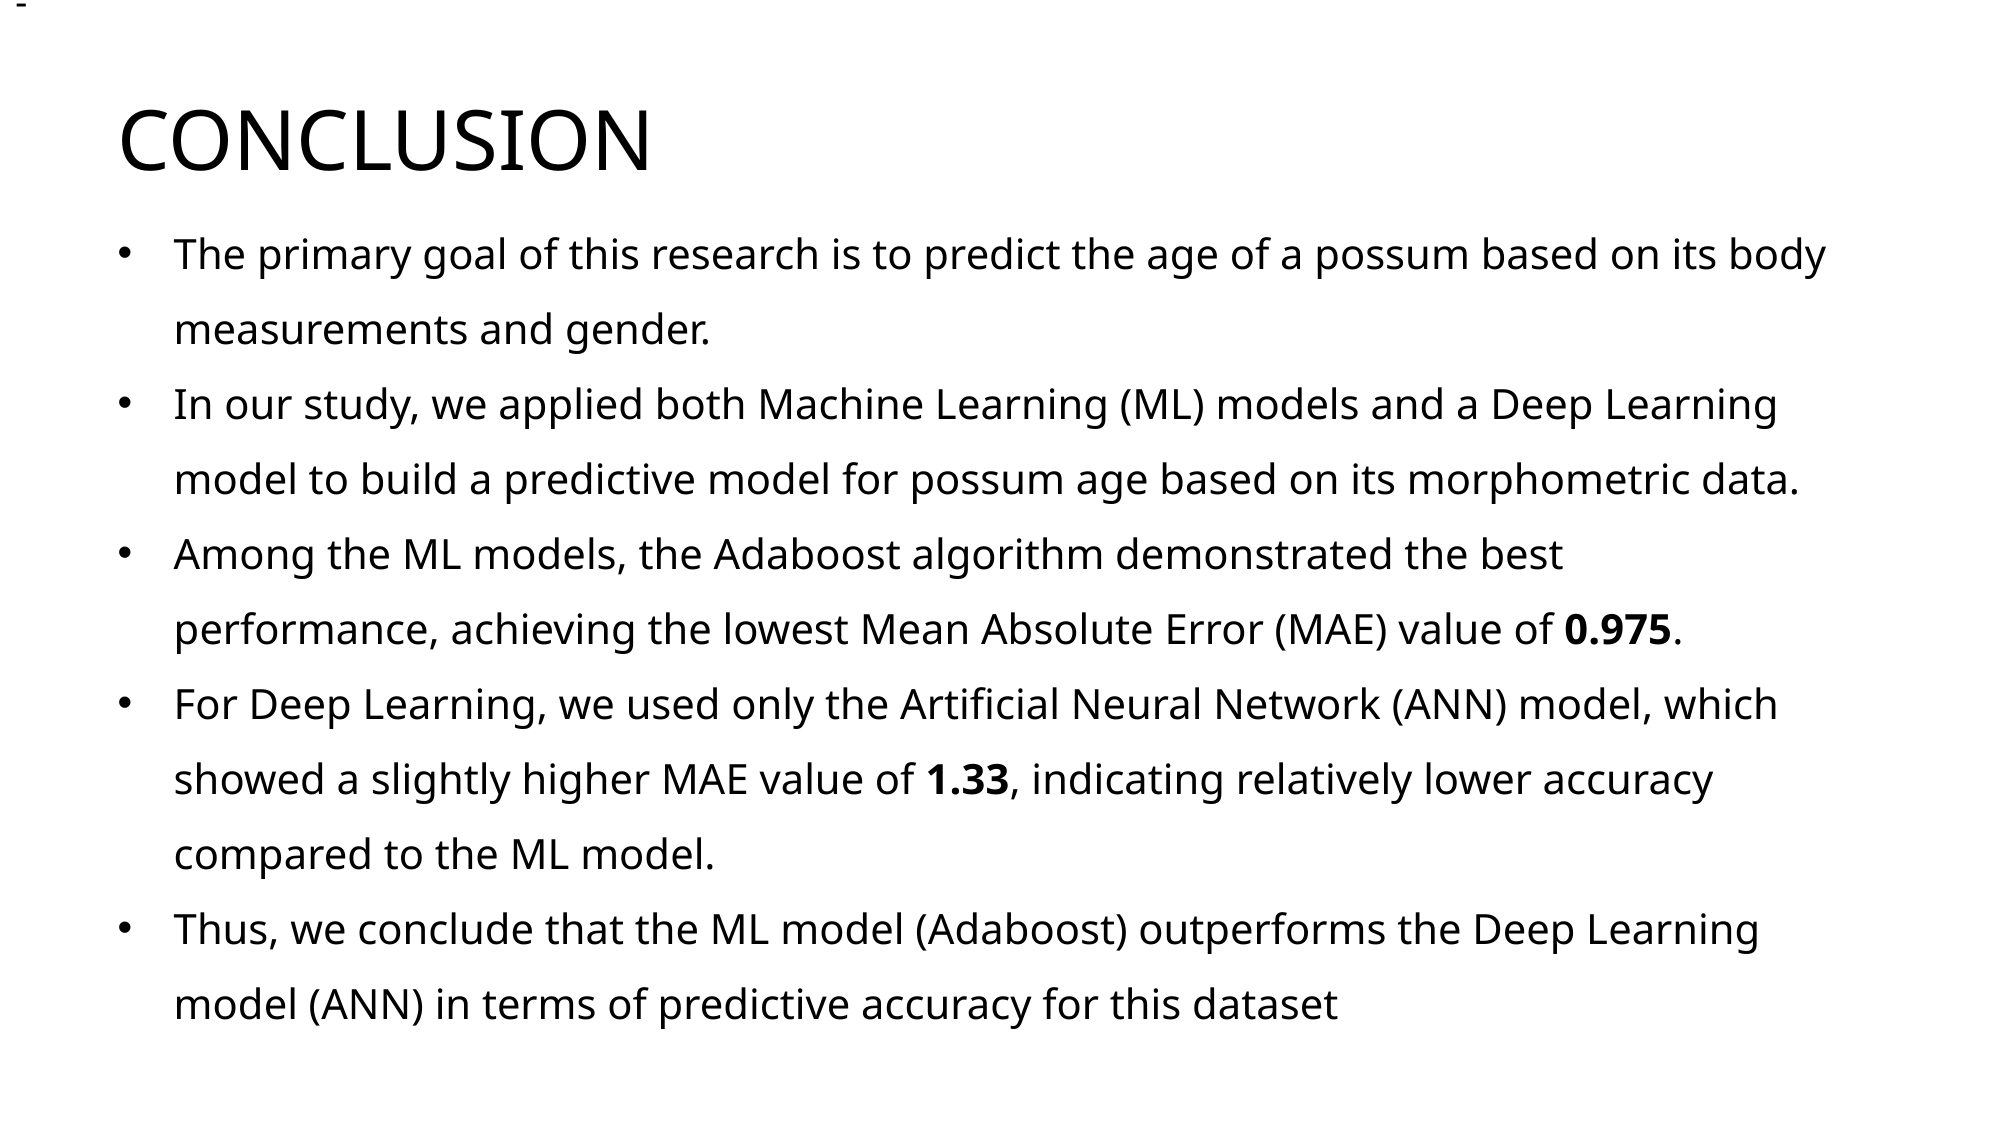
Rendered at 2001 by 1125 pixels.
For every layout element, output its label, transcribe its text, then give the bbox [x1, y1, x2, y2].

text_box - [0, 0, 43, 30]
text_box CONCLUSION [102, 79, 1095, 194]
text_box The primary goal of this research is to predict the age of a possum based on its body measurements and gender. In our study, we applied both Machine Learning (ML) models and a Deep Learning model to build a predictive model for possum age based on its morphometric data. Among the ML models, the Adaboost algorithm demonstrated the best performance, achieving the lowest Mean Absolute Error (MAE) value of 0.975. For Deep Learning, we used only the Artificial Neural Network (ANN) model, which showed a slightly higher MAE value of 1.33, indicating relatively lower accuracy compared to the ML model. Thus, we conclude that the ML model (Adaboost) outperforms the Deep Learning model (ANN) in terms of predictive accuracy for this dataset [102, 195, 1848, 1035]
